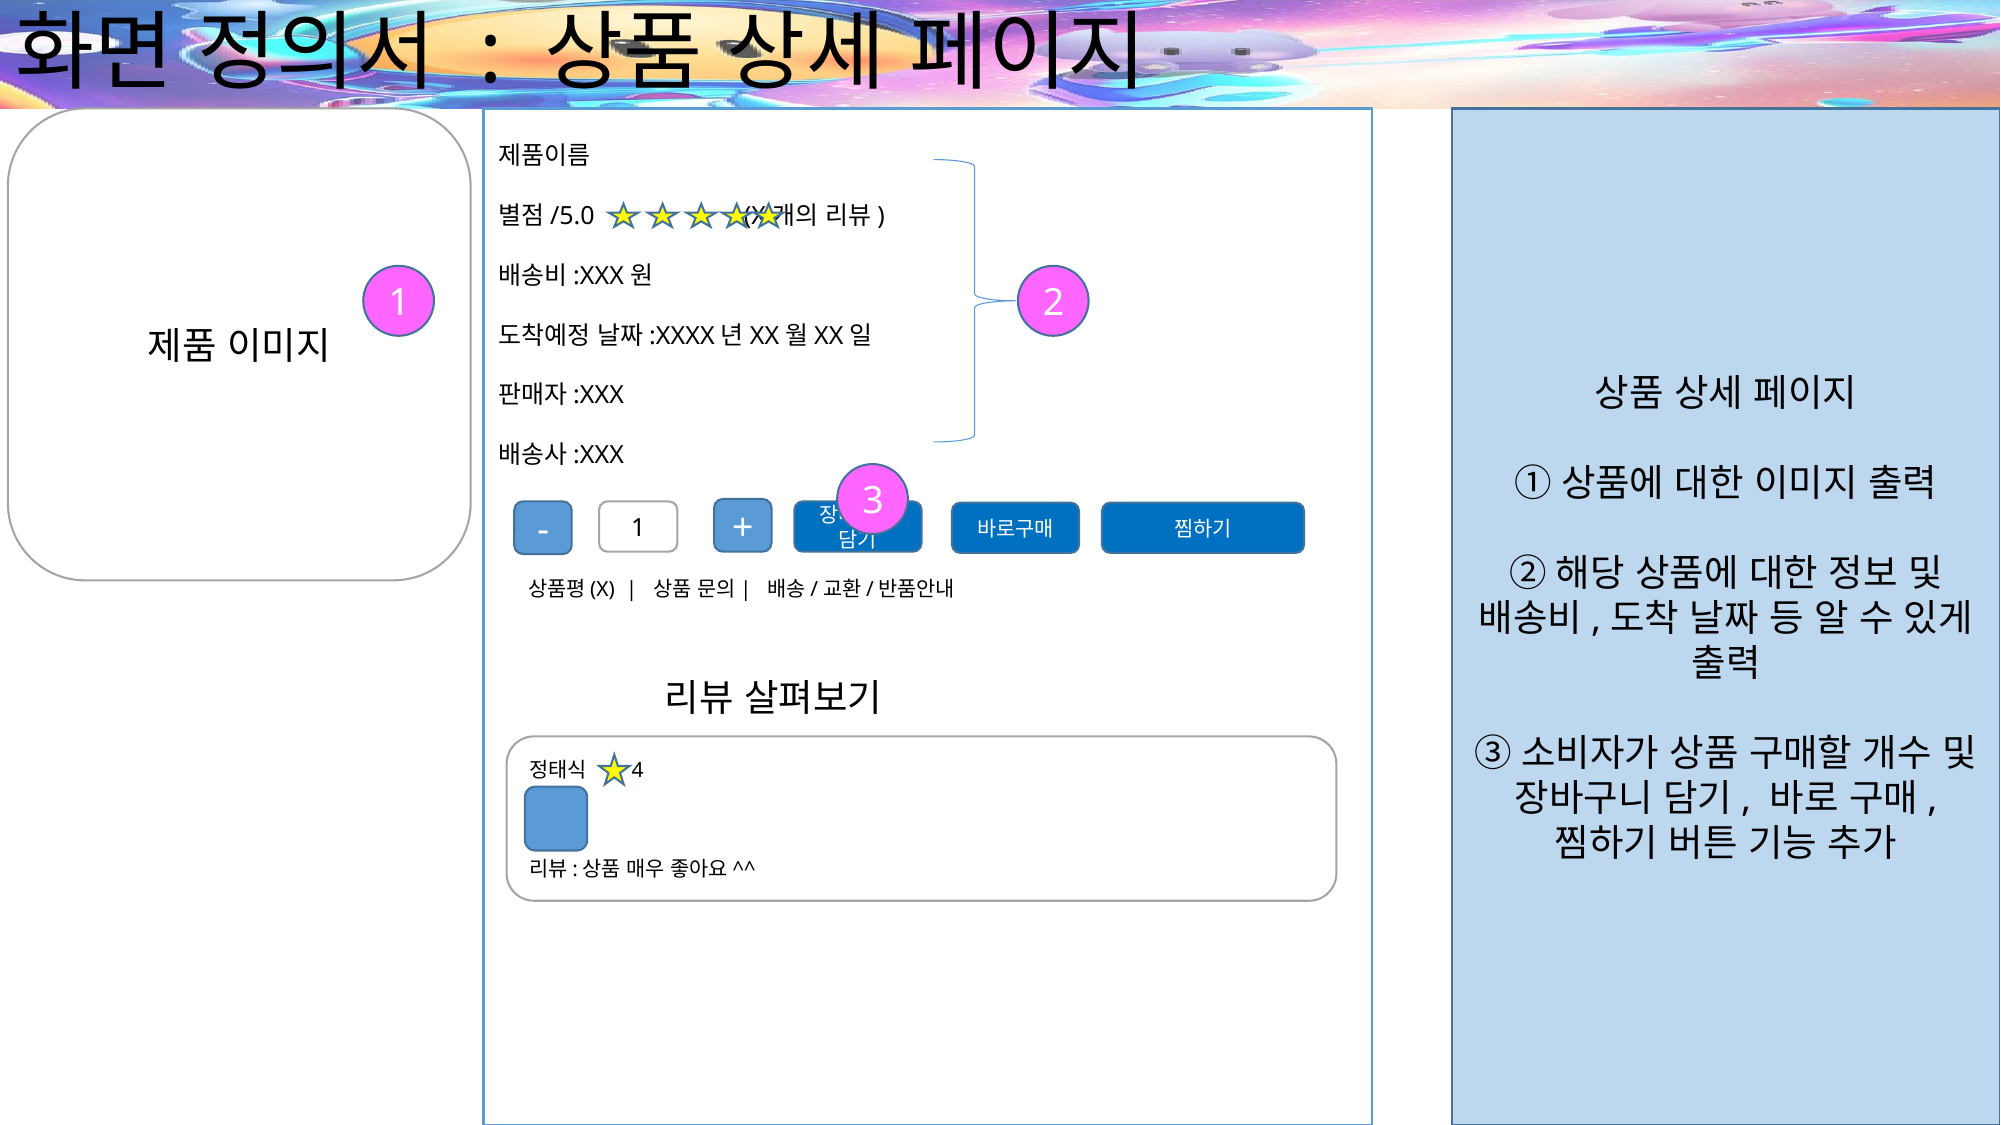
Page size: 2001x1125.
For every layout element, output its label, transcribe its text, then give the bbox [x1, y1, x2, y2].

text_box [750, 201, 788, 230]
text_box [604, 201, 642, 230]
text_box 제품 이미지 [6, 107, 472, 582]
text_box 1 [598, 500, 679, 553]
title 화면 정의서 : 상품 상세 페이지 [0, 0, 2000, 109]
text_box 2 [1016, 264, 1090, 337]
text_box 찜하기 [1100, 501, 1306, 554]
text_box [682, 201, 718, 230]
text_box 장바구니담기 [793, 500, 923, 553]
text_box [644, 201, 682, 230]
text_box - [513, 500, 573, 556]
text_box 1 [362, 264, 436, 337]
text_box 정태식 4 리뷰:상품 매우 좋아요^^ [505, 735, 1338, 902]
text_box 3 [836, 463, 909, 536]
text_box [718, 201, 752, 230]
text_box + [713, 497, 773, 553]
text_box 바로구매 [950, 501, 1081, 554]
text_box [596, 751, 633, 788]
text_box 상품 상세 페이지 ①상품에 대한 이미지 출력 ②해당 상품에 대한 정보 및 배송비,도착 날짜 등 알 수 있게 출력 ③소비자가 상품 구매할 개수 및 장바구니 담기, 바로 구매, 찜하기 버튼 기능 추가 [1451, 107, 2000, 1125]
text_box 제품이름 별점/5.0 (X개의 리뷰) 배송비:XXX원 도착예정 날짜:XXXX년XX월XX일 판매자:XXX 배송사:XXX 상품평(X) | 상품 문의| 배송/교환/반품안내 리뷰 살펴보기 [482, 107, 1373, 1125]
text_box [523, 785, 589, 852]
text_box [933, 159, 1016, 443]
